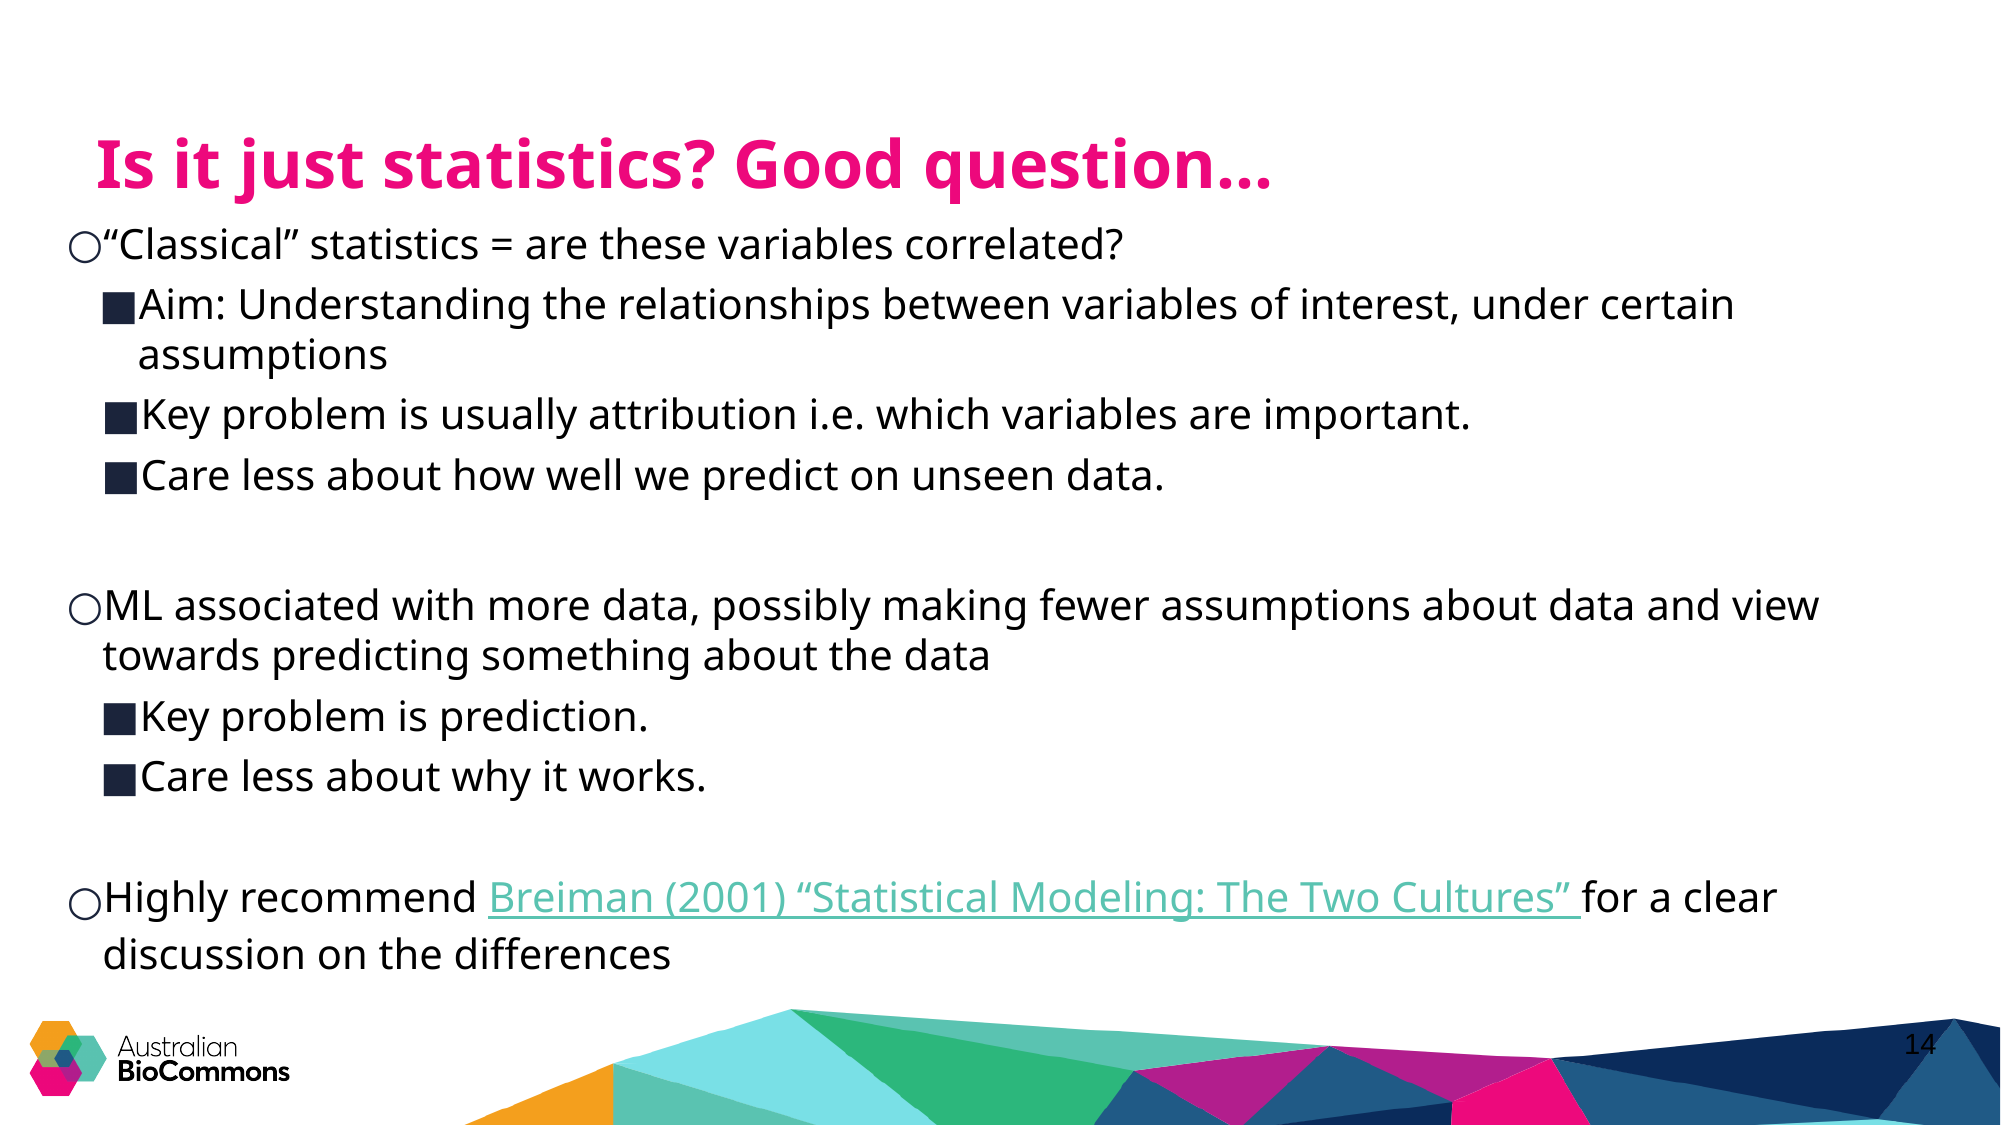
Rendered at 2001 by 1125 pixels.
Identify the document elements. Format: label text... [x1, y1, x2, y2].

picture [428, 992, 2001, 1125]
picture [11, 1014, 308, 1103]
slide_number 14 [1797, 1012, 1937, 1073]
list “Classical” statistics = are these variables correlated? Aim: Understanding the relationships between variables of interest, under certain assumptions Key problem is usually attribution i.e. which variables are important. Care less about how well we predict on unseen data. ML associated with more data, possibly making fewer assumptions about data and view towards predicting something about the data Key problem is prediction. Care less about why it works. Highly recommend Breiman (2001) “Statistical Modeling: The Two Cultures” for a clear discussion on the differences [51, 209, 1924, 928]
title Is it just statistics? Good question… [81, 64, 1953, 211]
